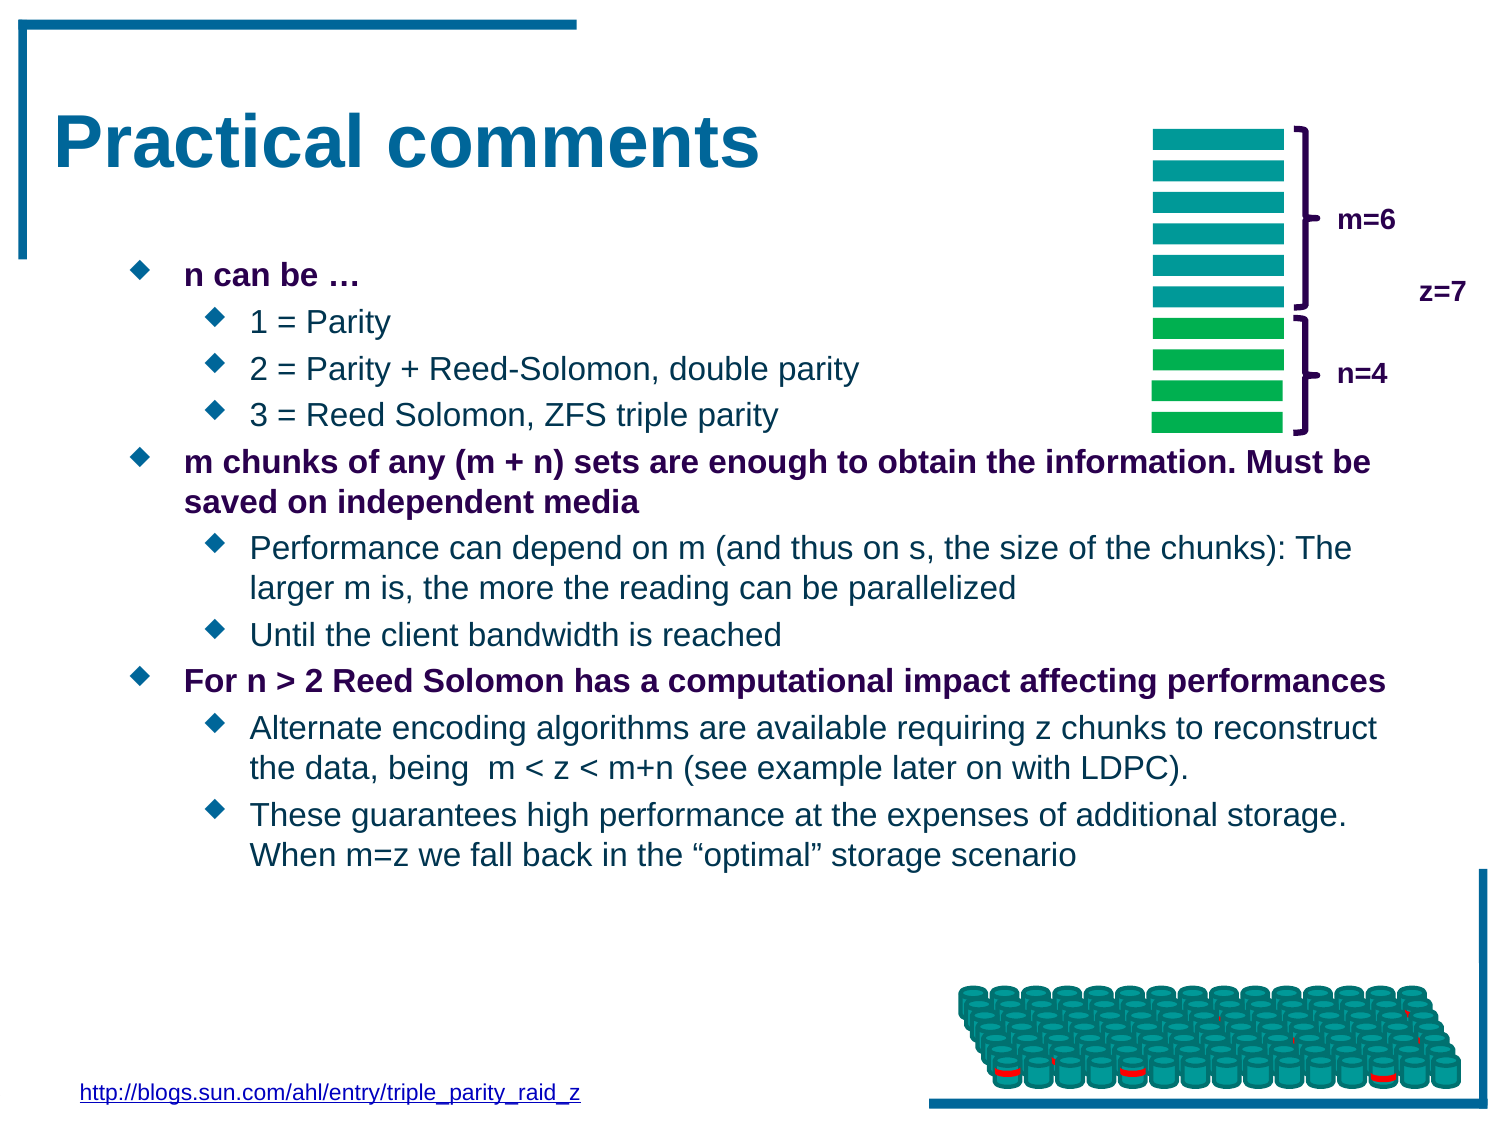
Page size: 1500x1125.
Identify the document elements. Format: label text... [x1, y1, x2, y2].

text_box z=7 [1404, 265, 1482, 316]
text_box [1293, 317, 1318, 433]
title Practical comments [37, 32, 1500, 243]
text_box n=4 [1322, 346, 1403, 397]
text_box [1151, 128, 1285, 434]
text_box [960, 987, 1460, 1088]
text_box http://blogs.sun.com/ahl/entry/triple_parity_raid_z [64, 1070, 609, 1113]
list n can be … 1 = Parity 2 = Parity + Reed-Solomon, double parity 3 = Reed Solomon, ZFS triple parity m chunks of any (m + n) sets are enough to obtain the information. Must be saved on independent media Performance can depend on m (and thus on s, the size of the chunks): The larger m is, the more the reading can be parallelized Until the client bandwidth is reached For n > 2 Reed Solomon has a computational impact affecting performances Alternate encoding algorithms are available requiring z chunks to reconstruct the data, being m < z < m+n (see example later on with LDPC). These guarantees high performance at the expenses of additional storage. When m=z we fall back in the “optimal” storage scenario [112, 245, 1428, 975]
text_box m=6 [1322, 192, 1412, 243]
text_box [1293, 128, 1318, 308]
